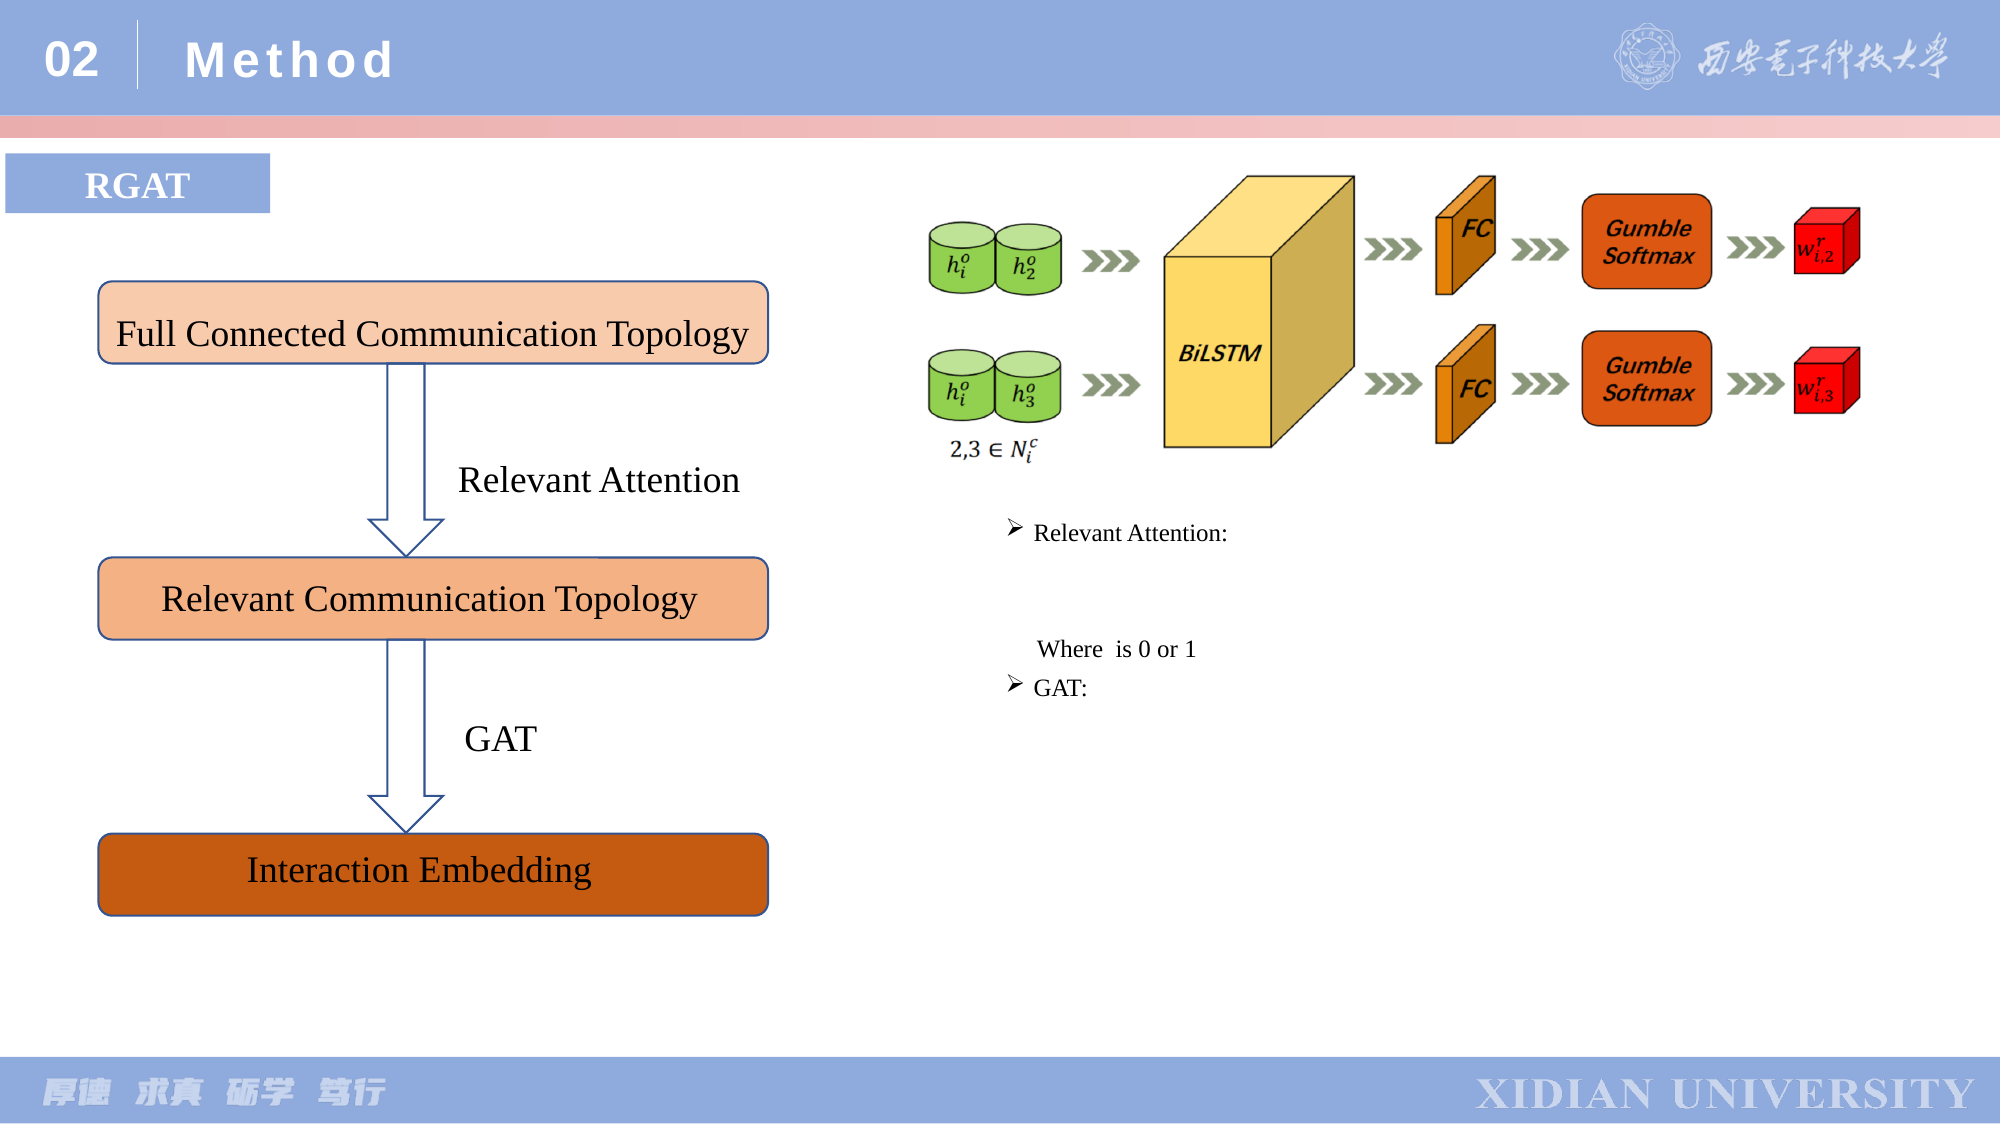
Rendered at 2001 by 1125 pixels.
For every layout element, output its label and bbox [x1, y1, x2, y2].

picture [901, 160, 1890, 479]
text_box [21, 22, 1975, 1125]
text_box [0, 0, 2000, 1124]
